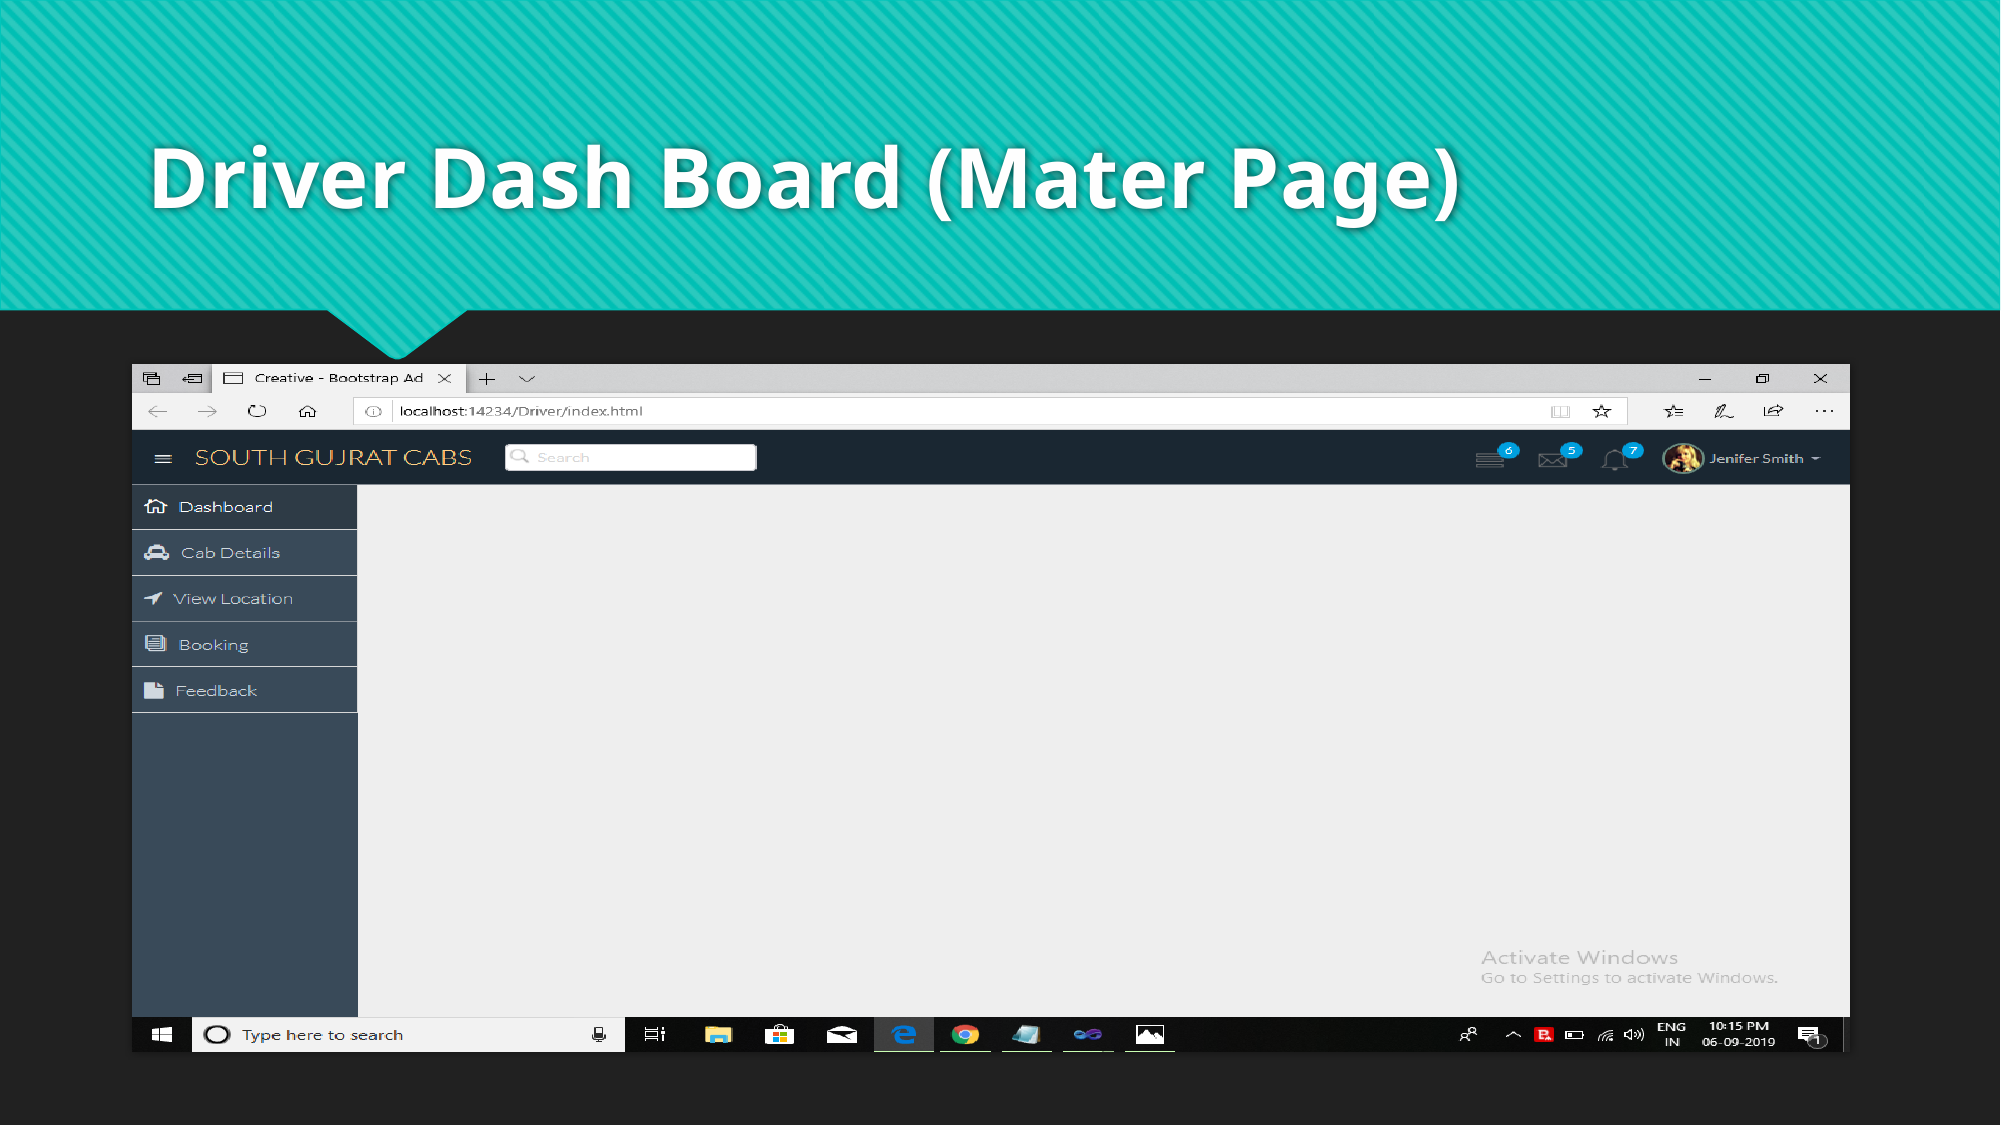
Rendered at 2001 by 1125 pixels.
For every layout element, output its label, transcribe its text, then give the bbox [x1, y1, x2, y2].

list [132, 364, 1851, 1052]
title Driver Dash Board (Mater Page) [132, 73, 1868, 233]
